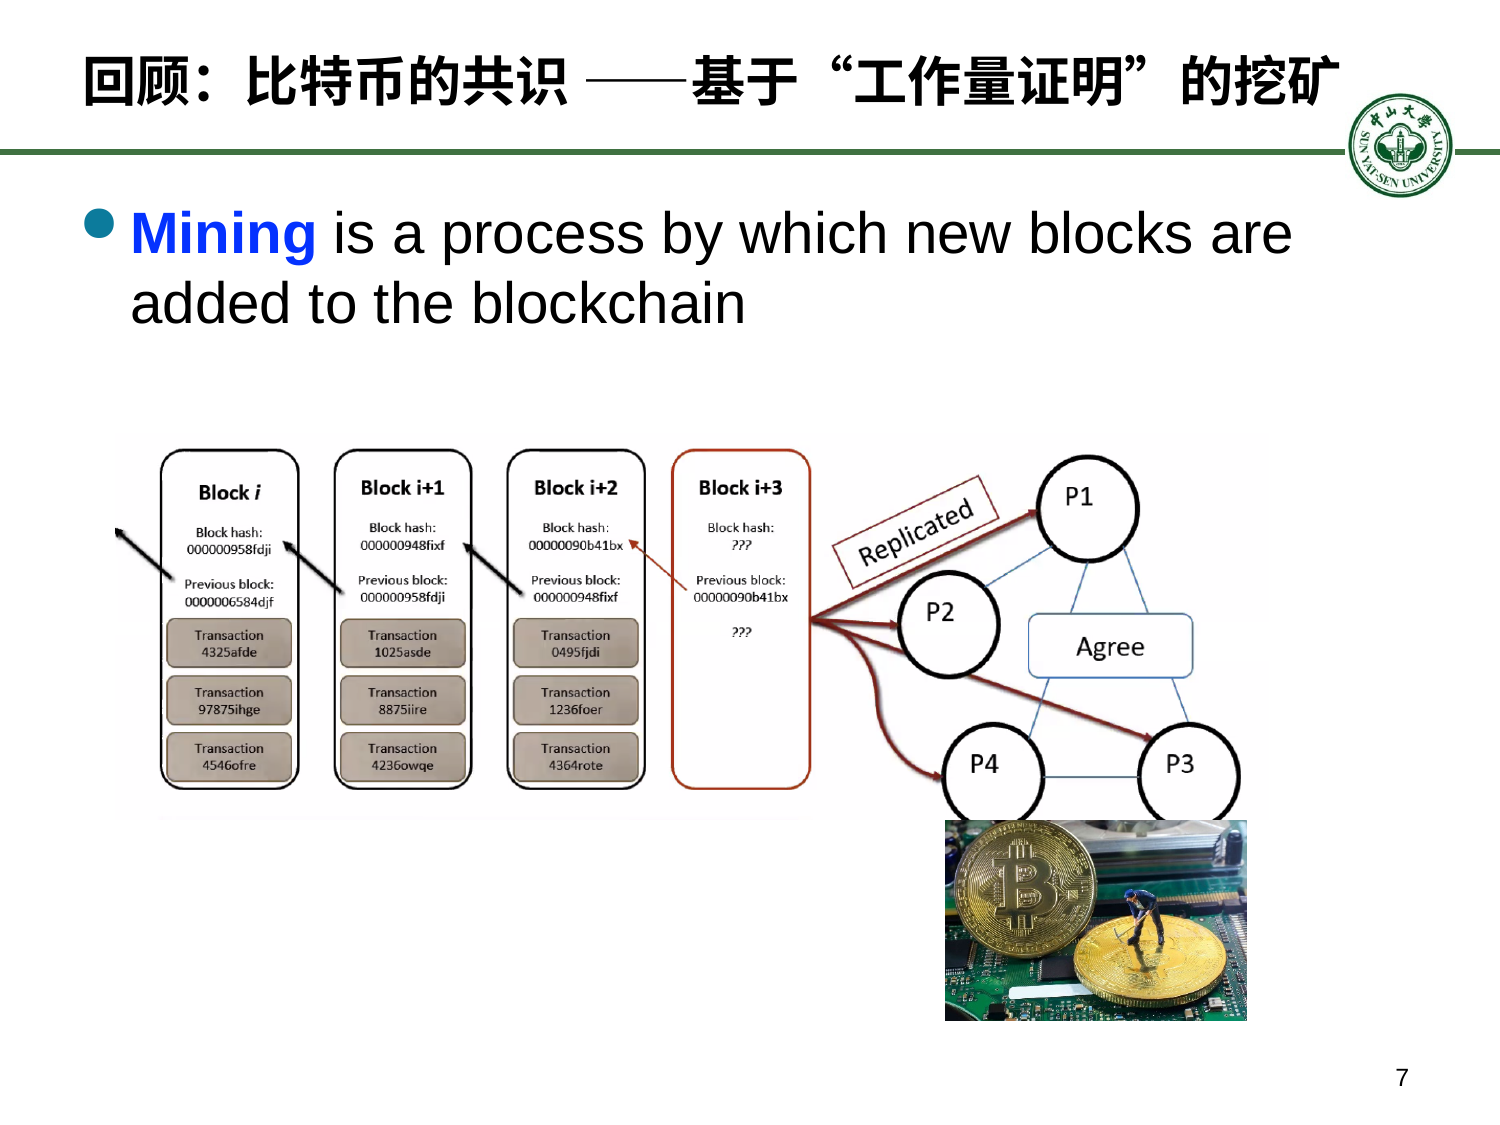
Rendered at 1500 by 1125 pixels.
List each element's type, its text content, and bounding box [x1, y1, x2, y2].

title 回顾：比特币的共识 ——基于“工作量证明”的挖矿 [67, 31, 1426, 120]
picture [1345, 90, 1455, 200]
list Mining is a process by which new blocks are added to the blockchain [67, 187, 1432, 1038]
picture [114, 432, 1269, 1021]
